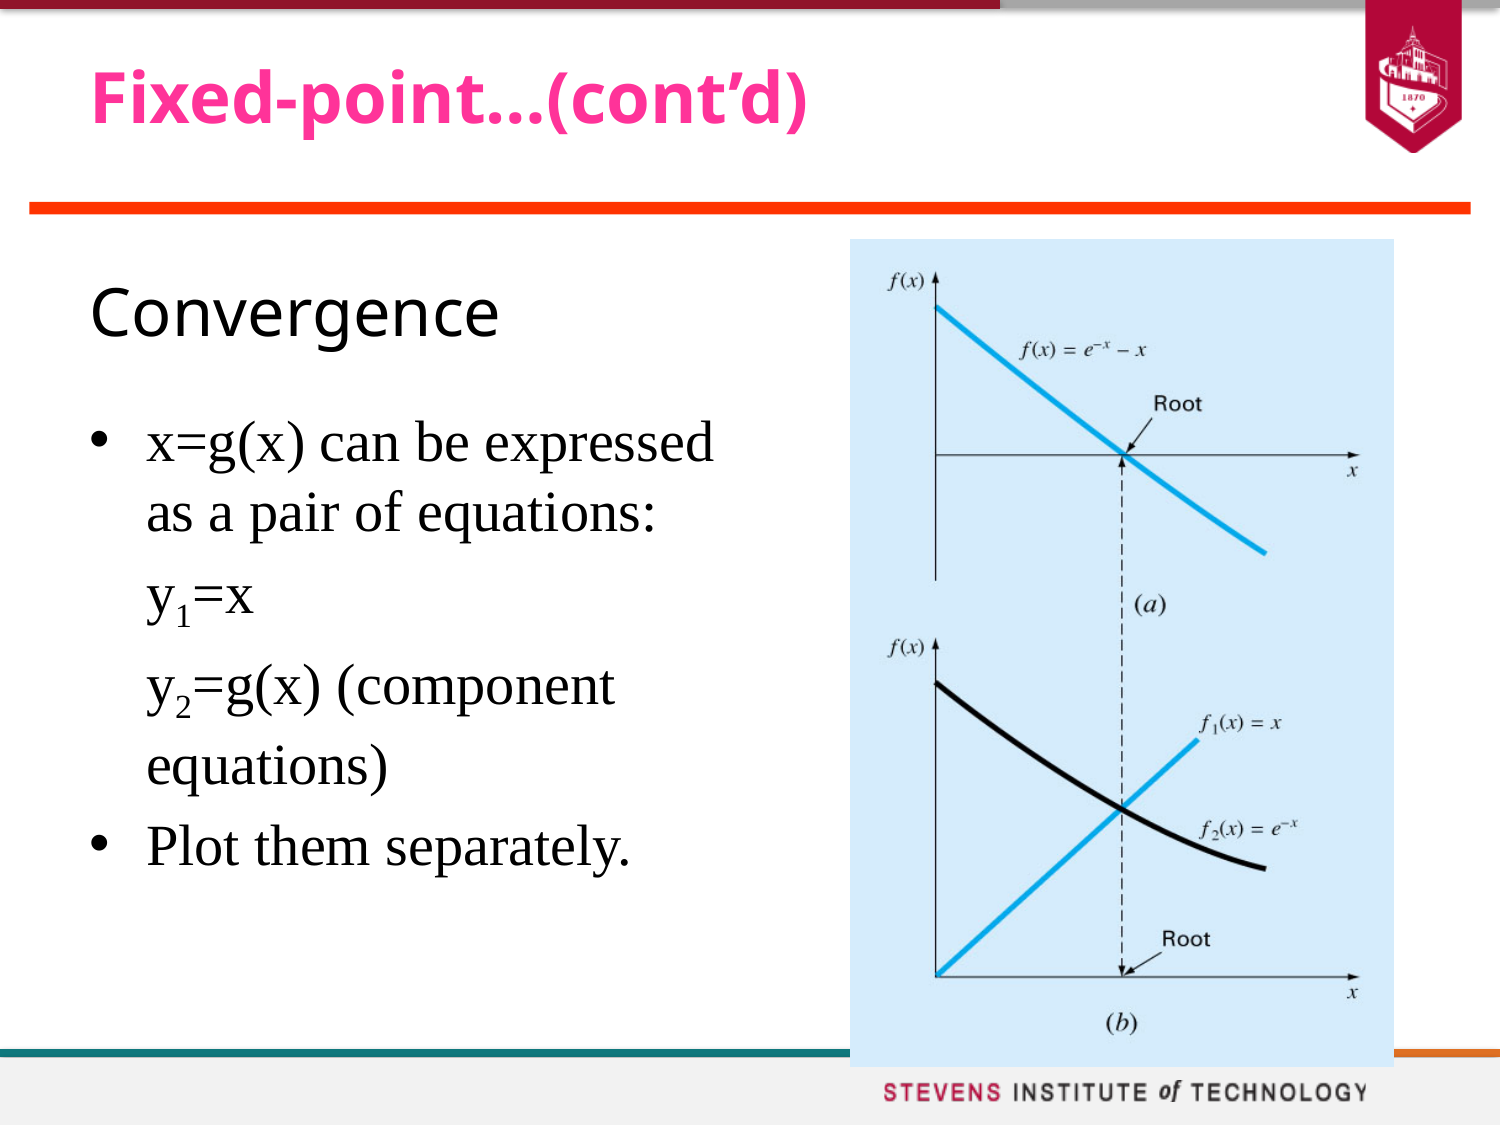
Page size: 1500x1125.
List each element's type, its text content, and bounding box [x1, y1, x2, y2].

picture [850, 239, 1394, 1067]
list x=g(x) can be expressed as a pair of equations: y1=x y2=g(x) (component equations) Plot them separately. [75, 323, 738, 1067]
list Convergence [75, 262, 738, 323]
title Fixed-point…(cont’d) [75, 45, 1425, 208]
